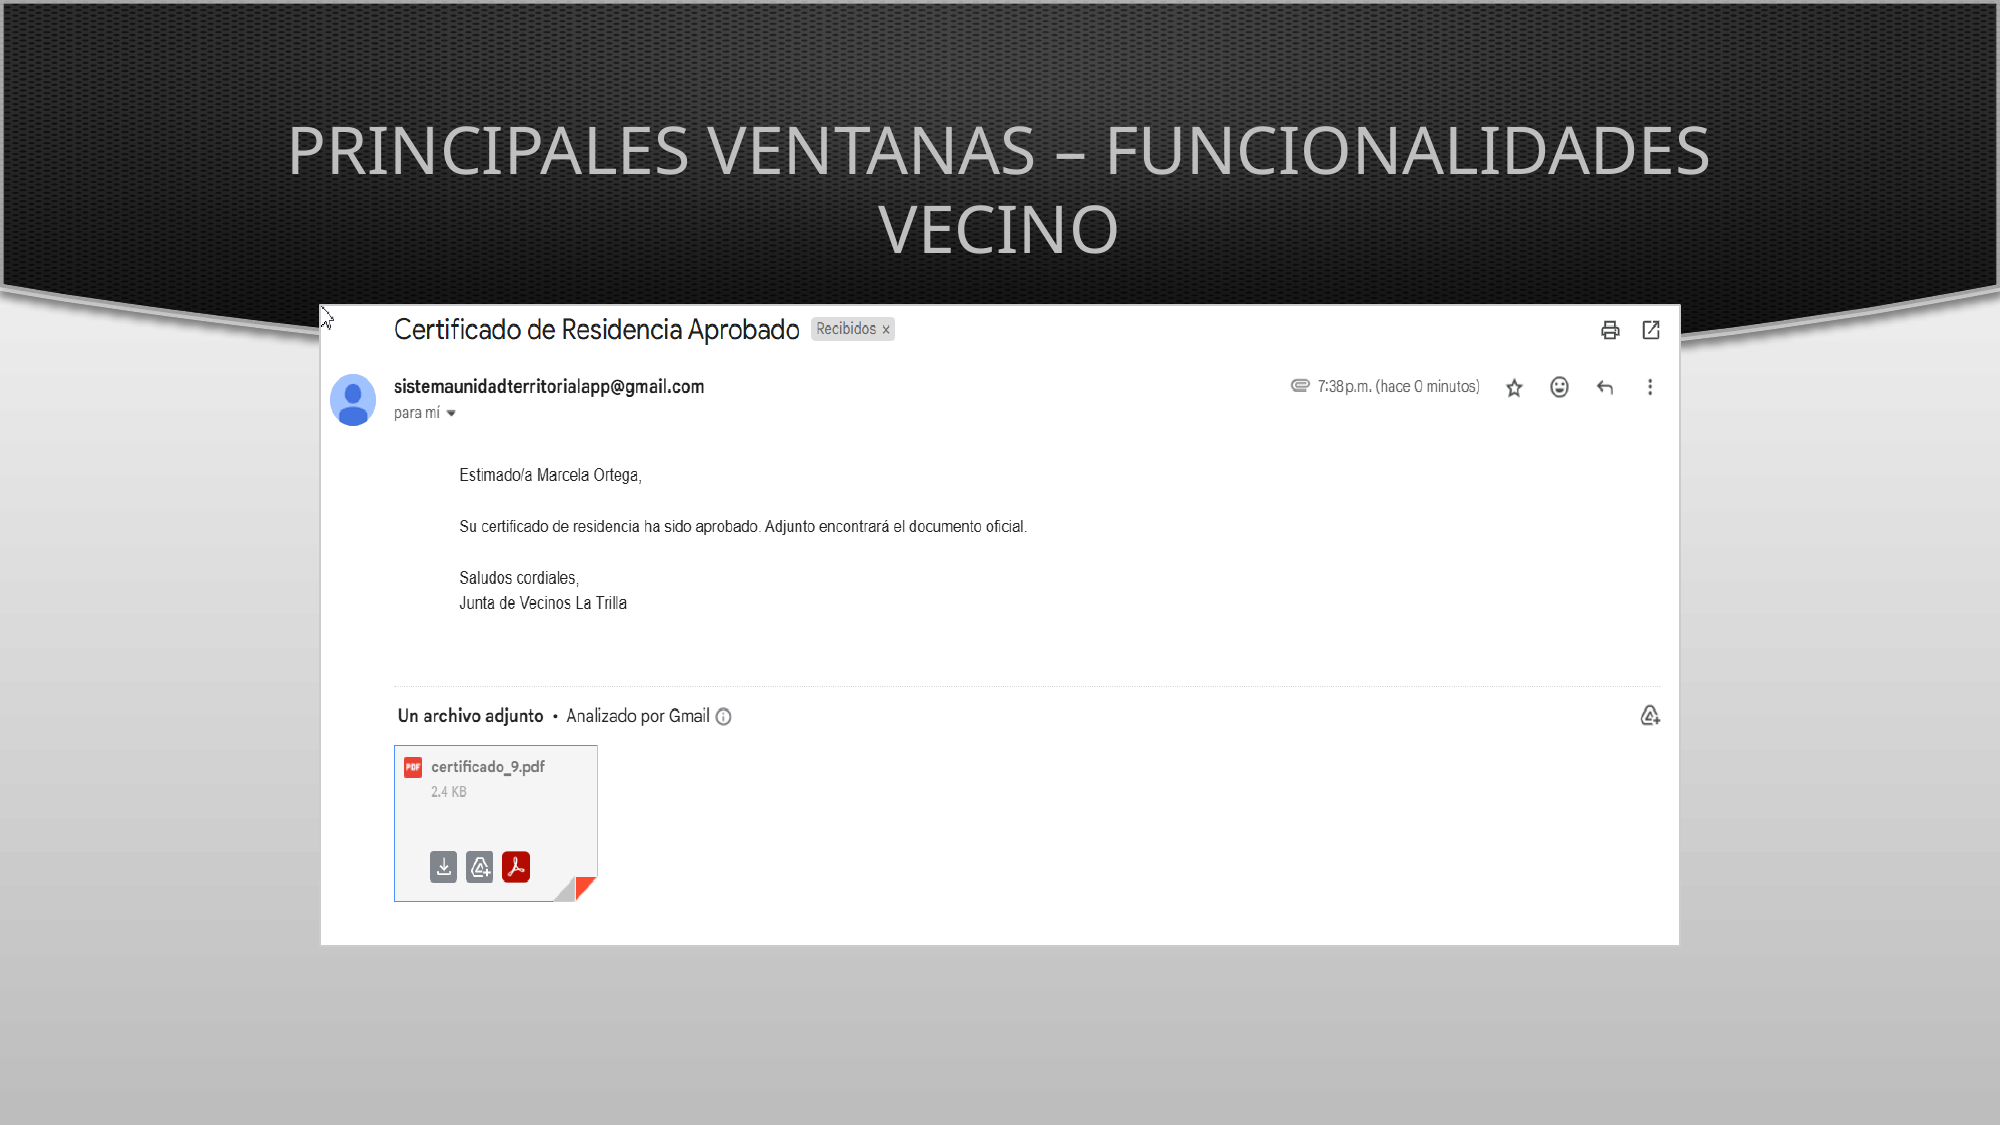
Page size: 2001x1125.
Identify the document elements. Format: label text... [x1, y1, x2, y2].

text_box [0, 0, 2000, 339]
title Principales ventanas – funcionalidades vecino [187, 99, 1813, 275]
picture [320, 305, 1680, 946]
text_box [0, 303, 2000, 1125]
